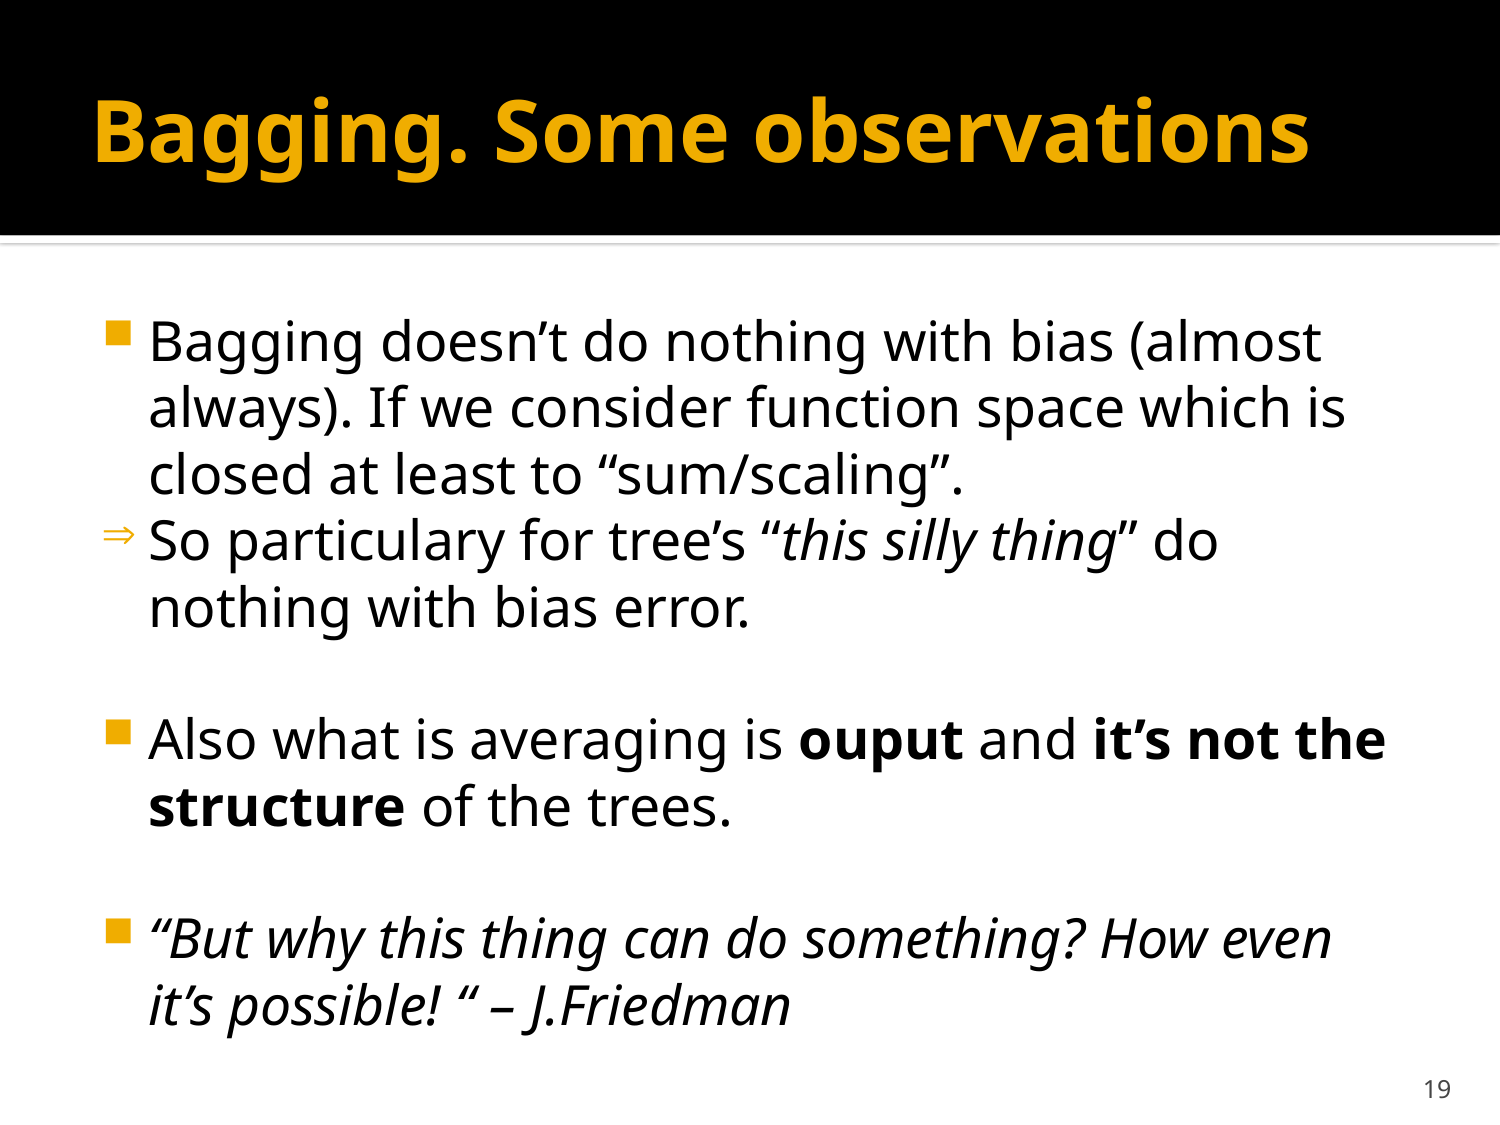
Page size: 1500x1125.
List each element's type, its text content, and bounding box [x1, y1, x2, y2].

list Bagging doesn’t do nothing with bias (almost always). If we consider function space which is closed at least to “sum/scaling”. So particulary for tree’s “this silly thing” do nothing with bias error. Also what is averaging is ouput and it’s not the structure of the trees. “But why this thing can do something? How even it’s possible! “ – J.Friedman [75, 291, 1425, 1050]
slide_number 19 [1345, 1062, 1467, 1108]
title Bagging. Some observations [75, 25, 1425, 231]
